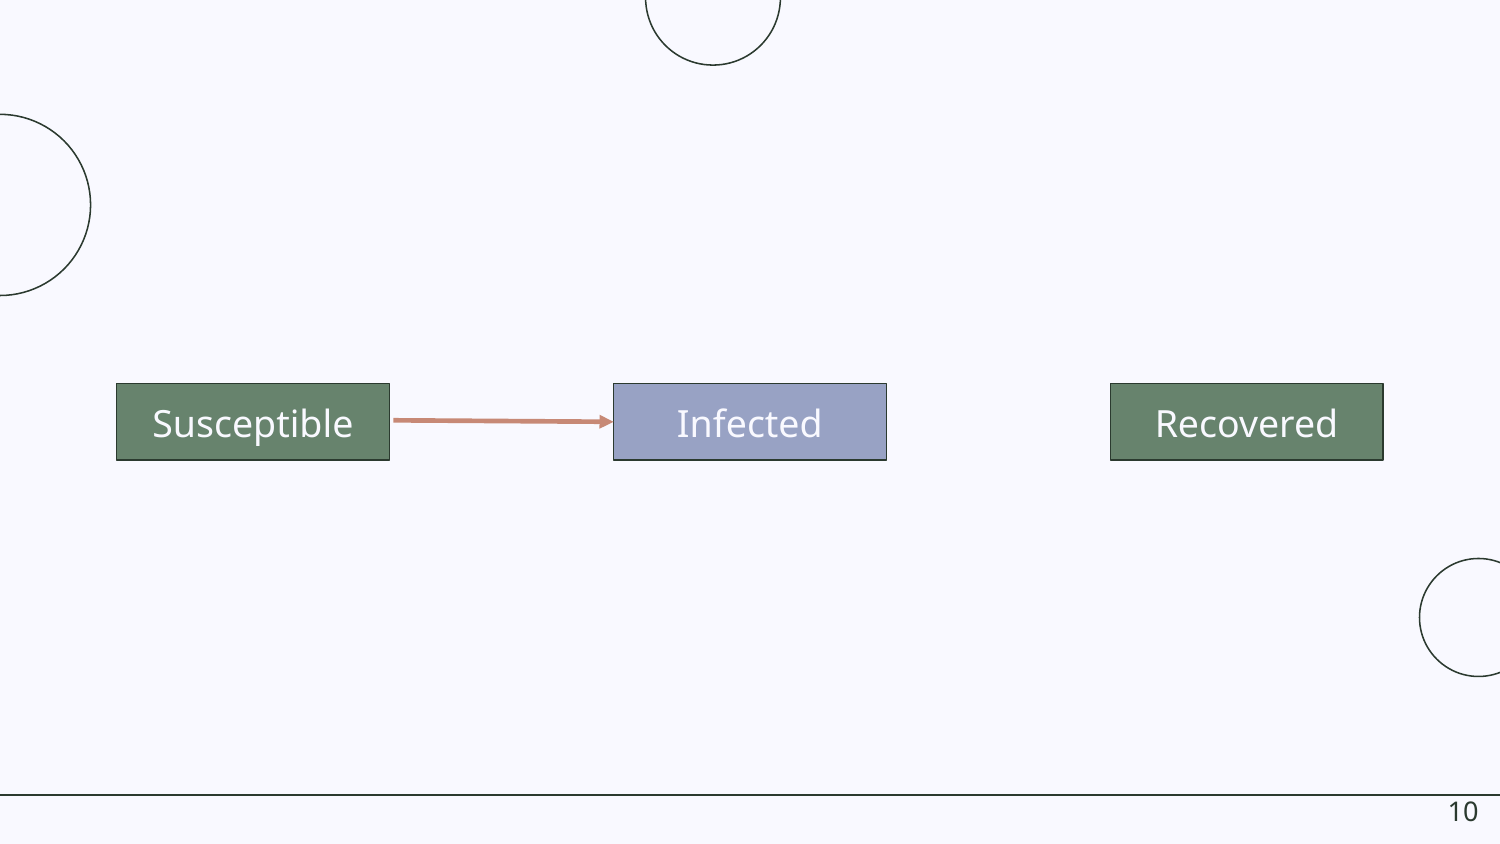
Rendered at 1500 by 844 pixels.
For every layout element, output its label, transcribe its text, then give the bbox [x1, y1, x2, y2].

slide_number ‹#› [1403, 779, 1494, 844]
text_box Infected [613, 383, 887, 460]
text_box Susceptible [116, 383, 390, 460]
text_box Recovered [1110, 383, 1384, 460]
